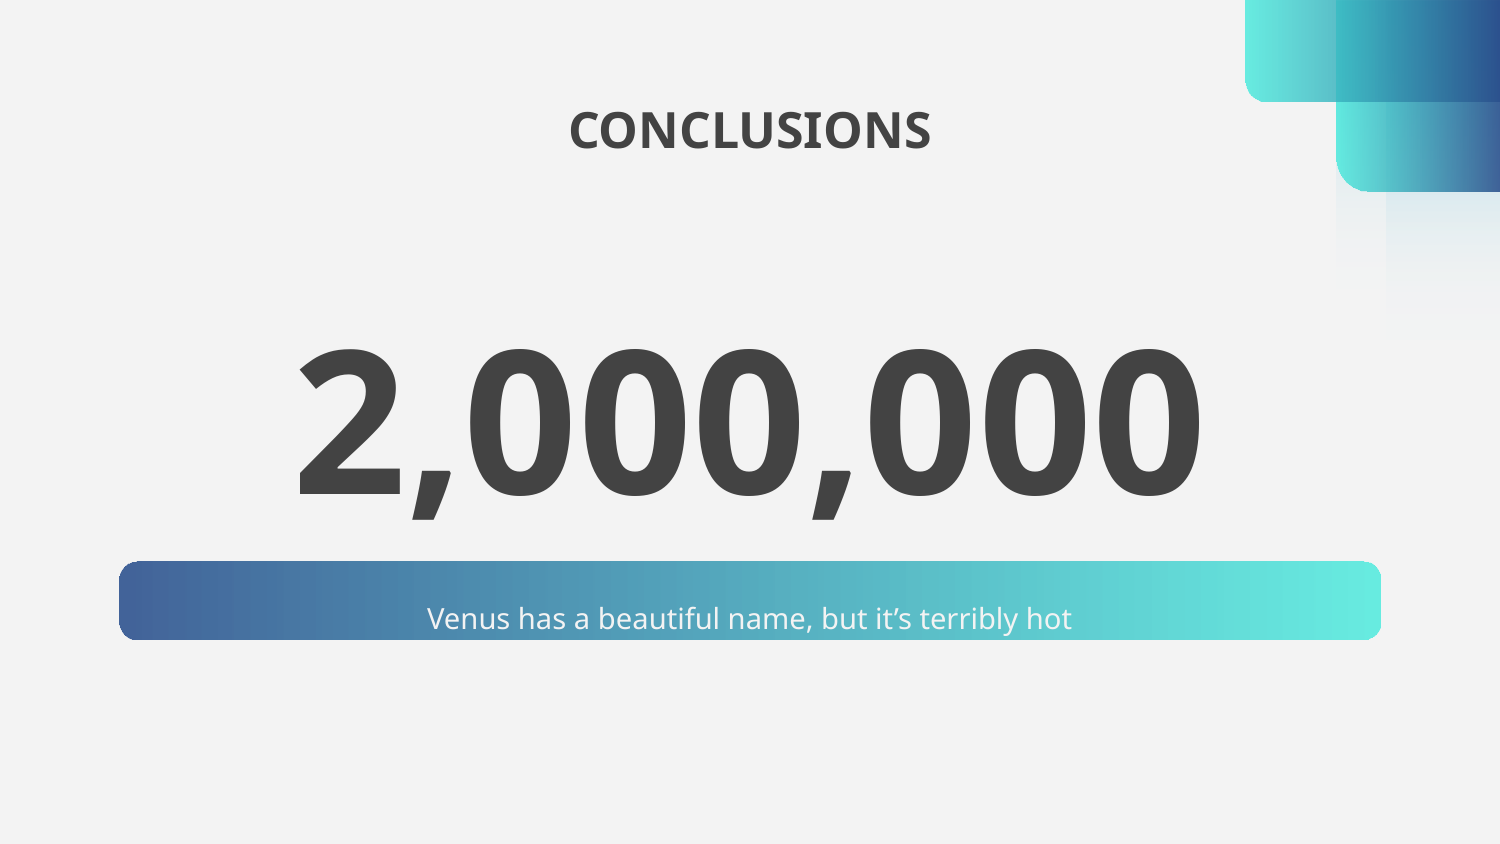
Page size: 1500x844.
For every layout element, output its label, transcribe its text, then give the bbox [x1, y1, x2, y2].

list Venus has a beautiful name, but it’s terribly hot [310, 572, 1190, 629]
title CONCLUSIONS [118, 83, 1382, 178]
title 2,000,000 [200, 306, 1299, 523]
text_box [119, 561, 1381, 640]
